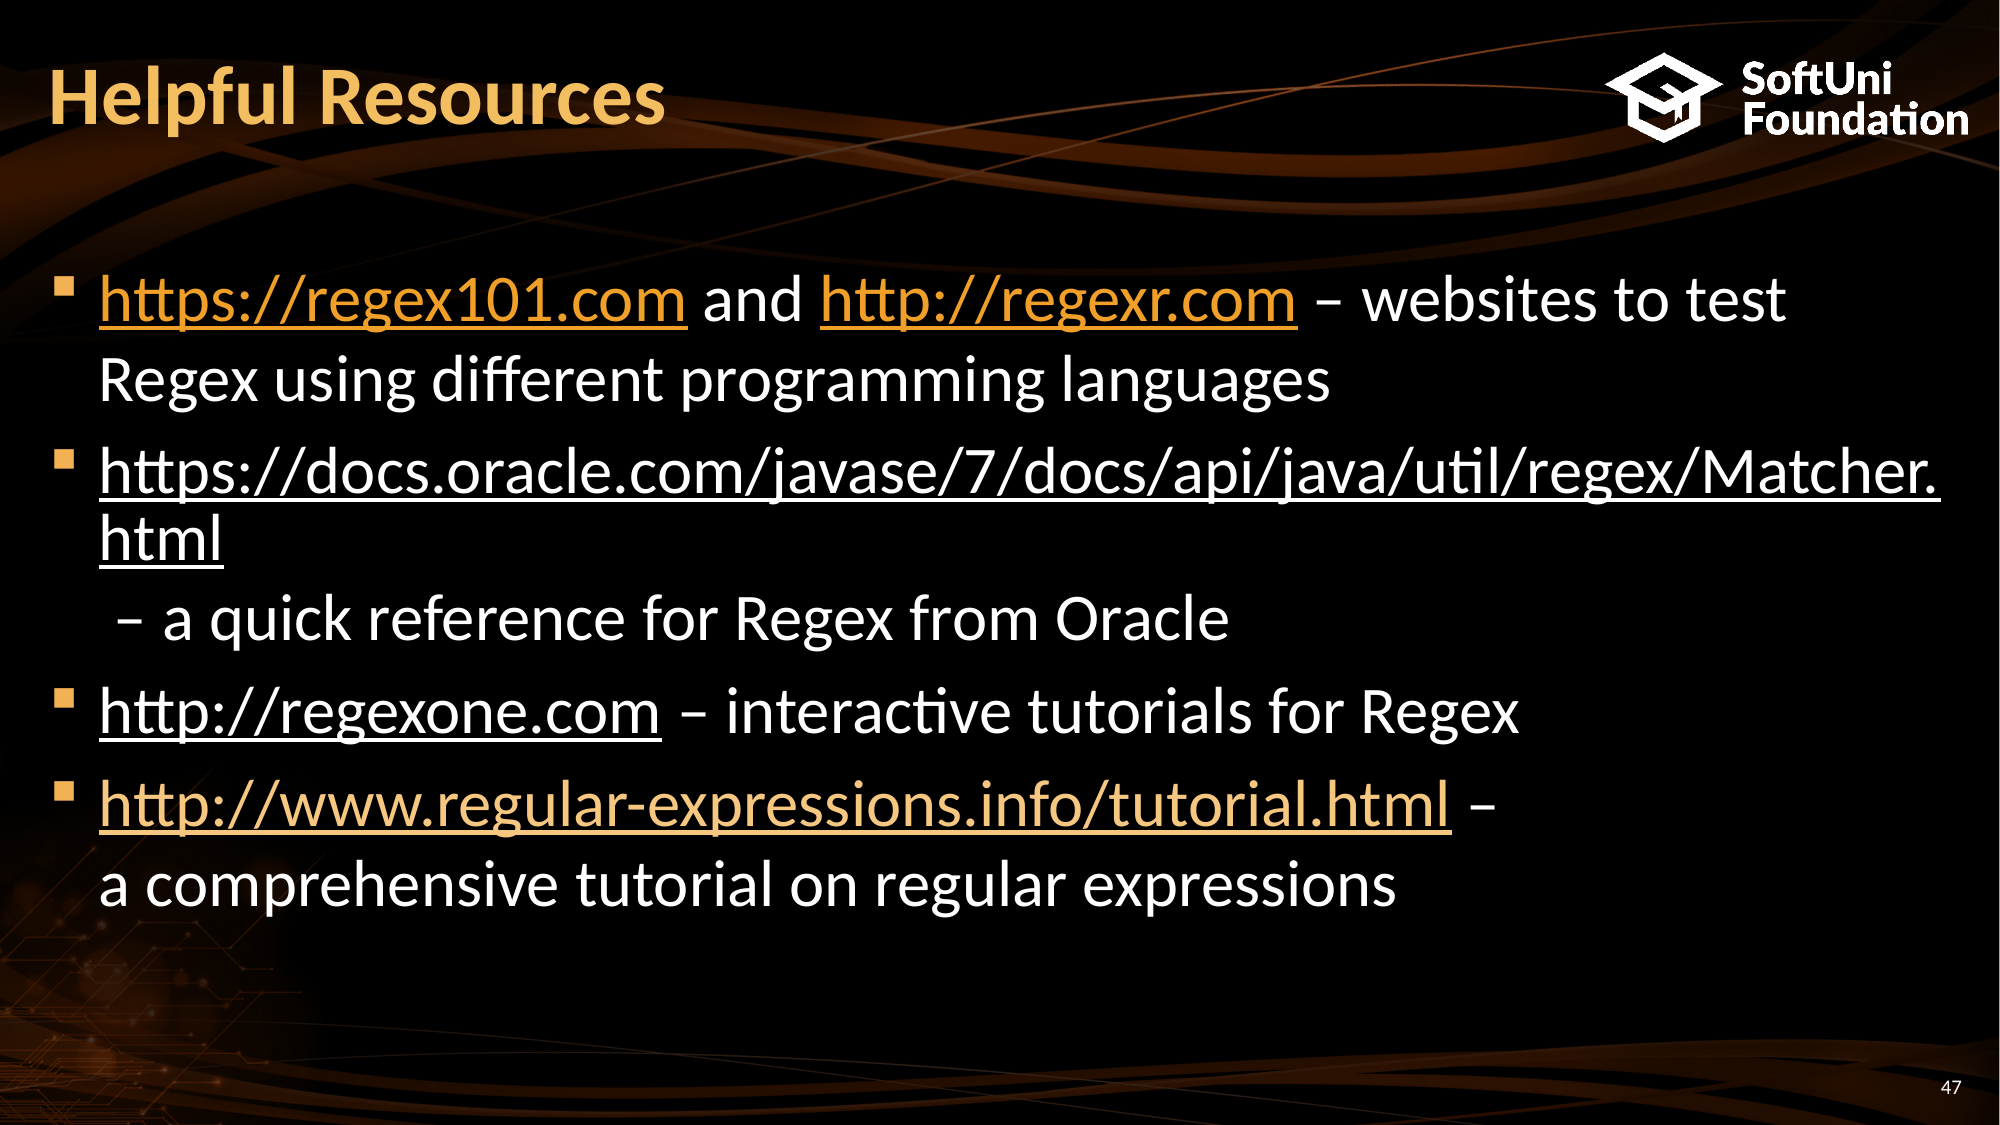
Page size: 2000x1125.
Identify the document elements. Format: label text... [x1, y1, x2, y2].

title Helpful Resources [30, 6, 1602, 189]
list https://regex101.com and http://regexr.com – websites to test Regex using different programming languages https://docs.oracle.com/javase/7/docs/api/java/util/regex/Matcher.html – a quick reference for Regex from Oracle http://regexone.com – interactive tutorials for Regex http://www.regular-expressions.info/tutorial.html – a comprehensive tutorial on regular expressions [31, 248, 1968, 1025]
slide_number 47 [1897, 1070, 1968, 1103]
picture [0, 0, 2000, 1125]
